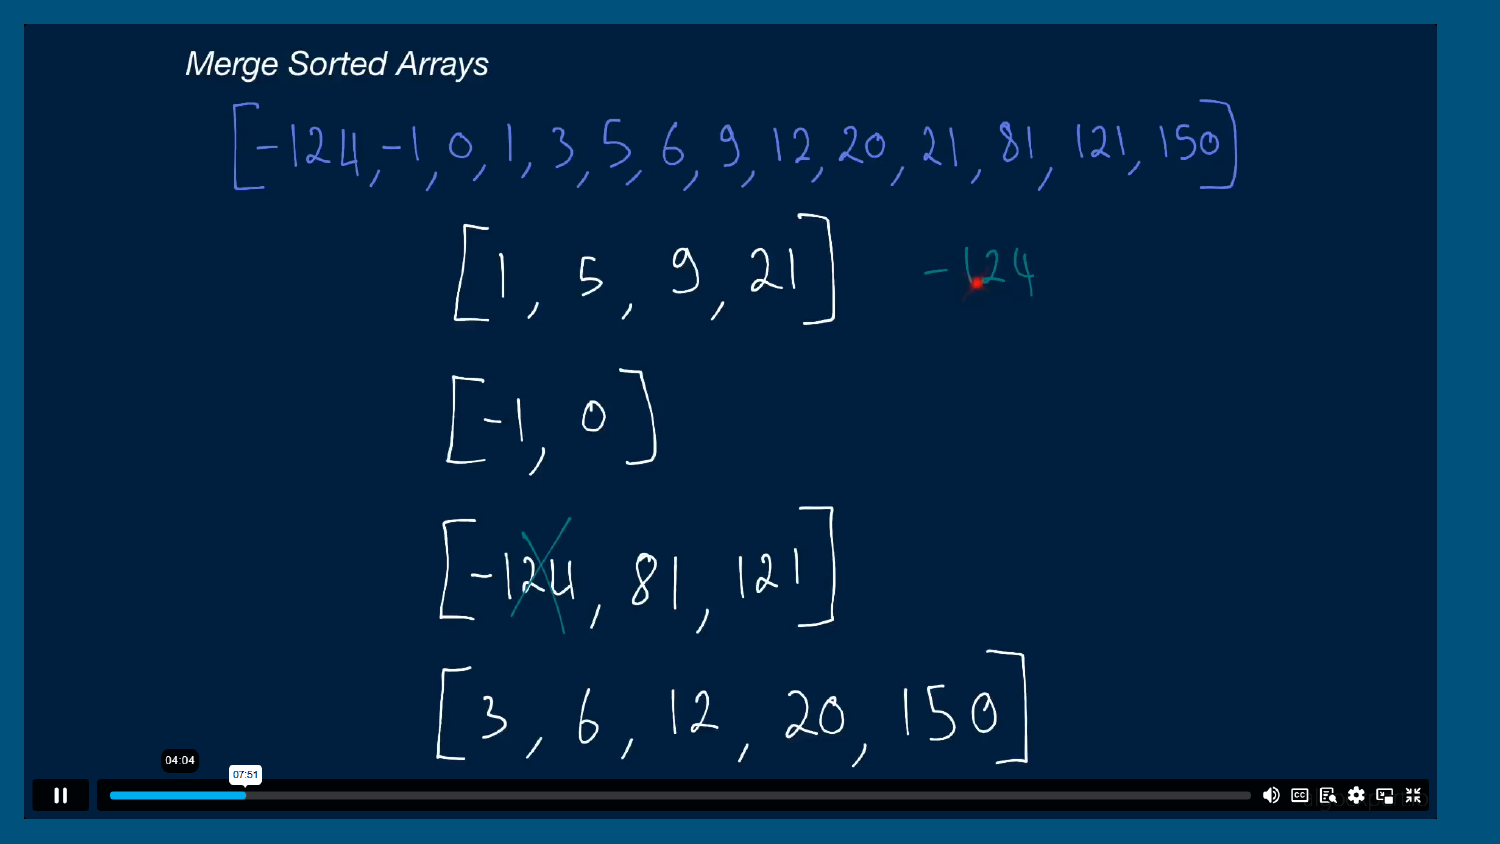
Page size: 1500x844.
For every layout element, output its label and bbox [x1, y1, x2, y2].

picture [25, 25, 1436, 818]
